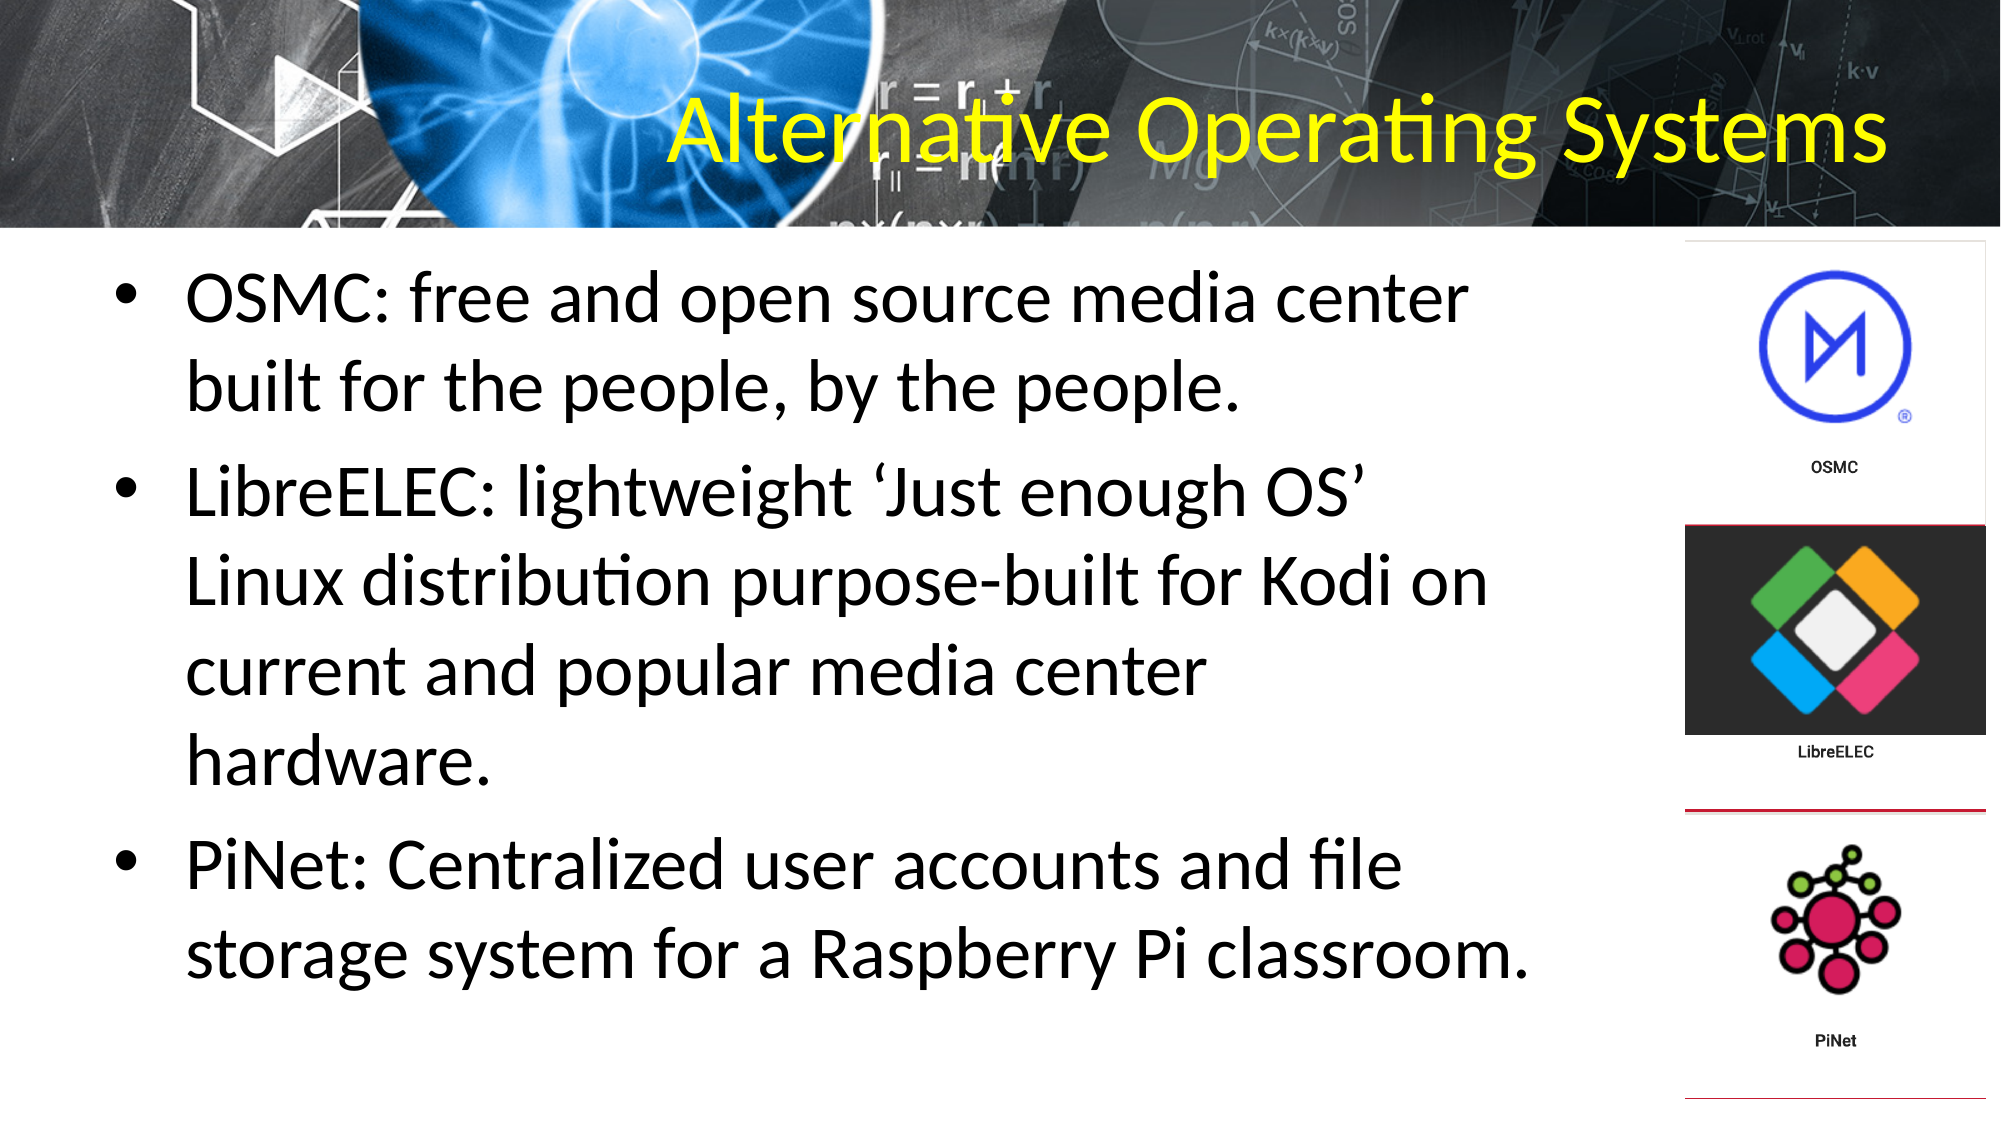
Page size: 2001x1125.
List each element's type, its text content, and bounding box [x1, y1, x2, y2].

picture [0, 0, 2001, 1125]
list OSMC: free and open source media center built for the people, by the people. LibreELEC: lightweight ‘Just enough OS’ Linux distribution purpose-built for Kodi on current and popular media center hardware. PiNet: Centralized user accounts and file storage system for a Raspberry Pi classroom. [98, 240, 1551, 1064]
title Alternative Operating Systems [98, 39, 1905, 207]
